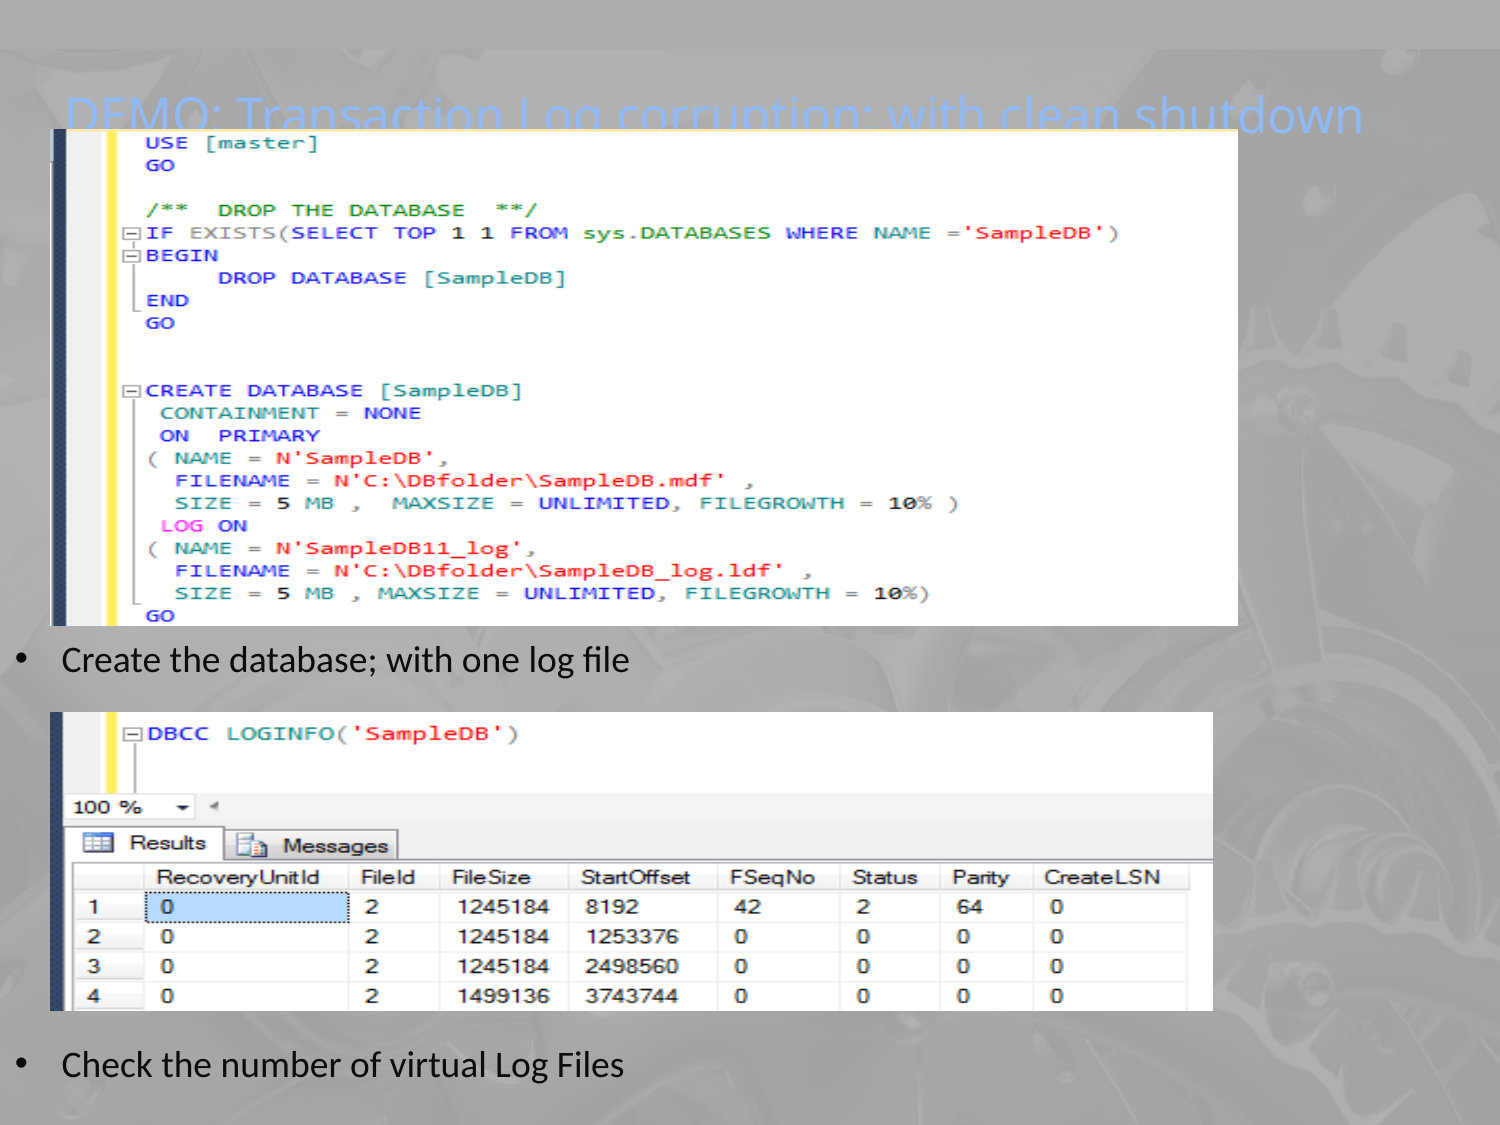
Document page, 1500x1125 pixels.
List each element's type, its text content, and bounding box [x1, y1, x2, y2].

picture [49, 129, 1238, 627]
text_box Create the database; with one log file Check the number of virtual Log Files [0, 48, 1500, 1125]
title DEMO; Transaction Log corruption; with clean shutdown [49, 20, 1400, 151]
picture [49, 712, 1213, 1012]
